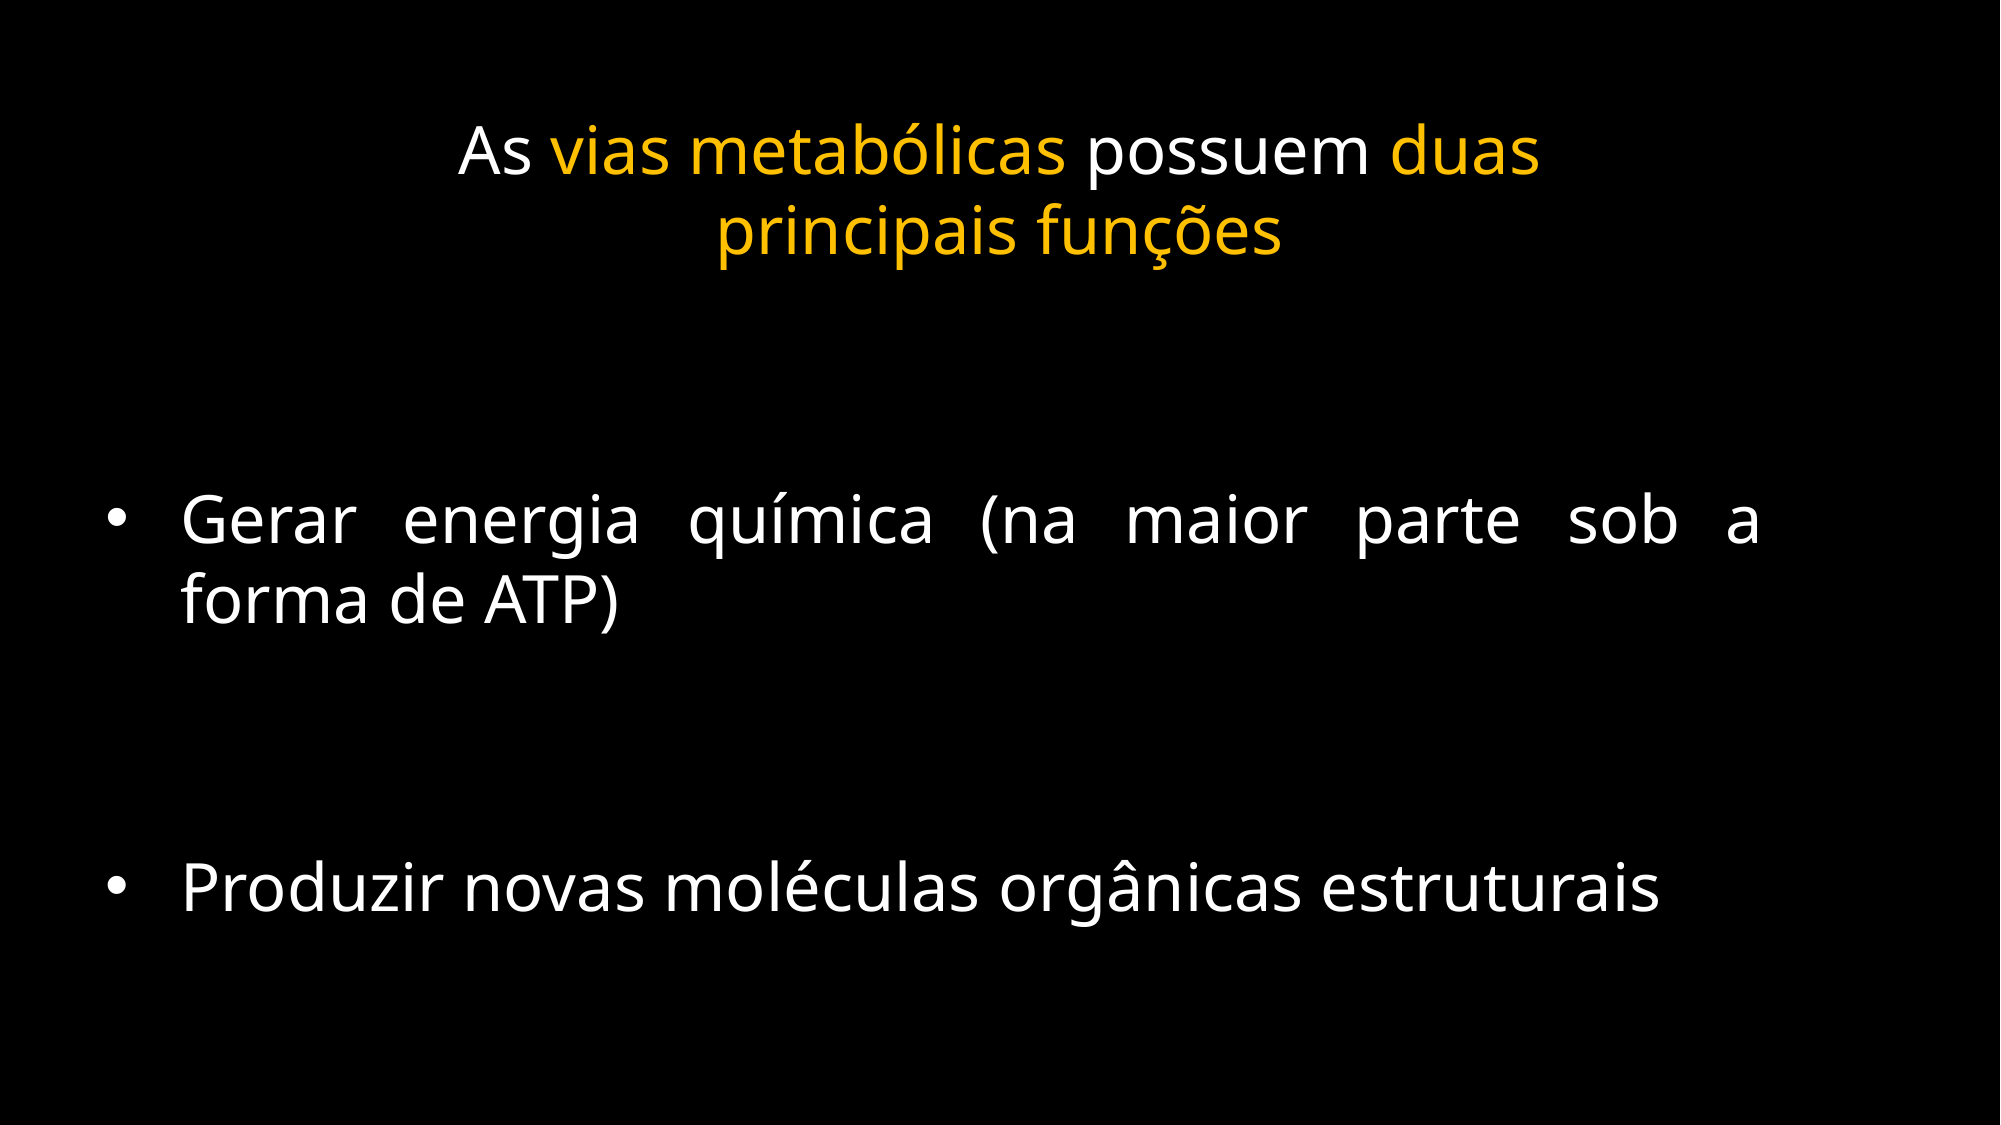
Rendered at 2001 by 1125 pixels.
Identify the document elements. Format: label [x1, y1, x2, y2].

text_box [90, 469, 1780, 645]
text_box [90, 837, 1823, 932]
text_box [329, 100, 1671, 276]
